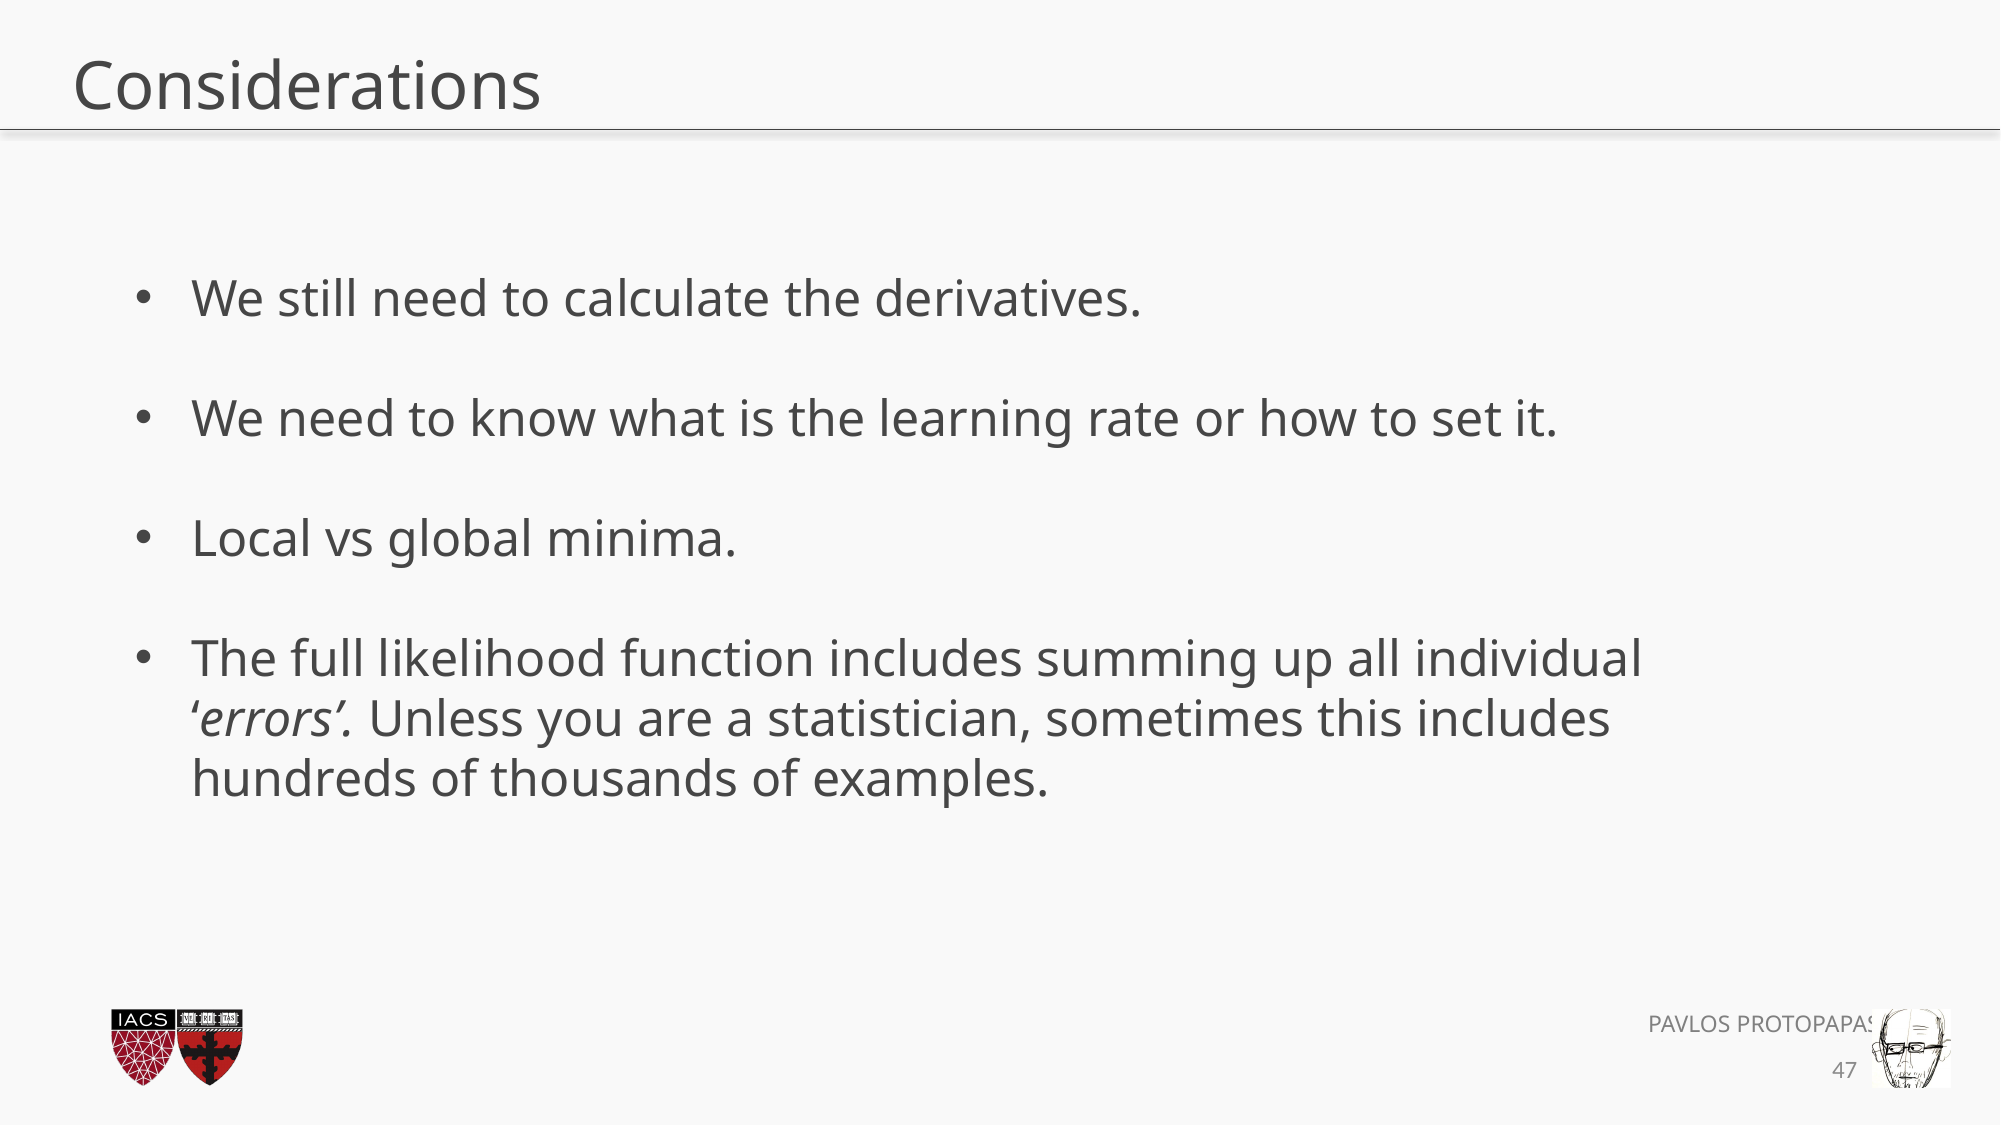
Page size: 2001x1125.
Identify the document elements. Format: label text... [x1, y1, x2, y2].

list We still need to calculate the derivatives. We need to know what is the learning rate or how to set it. Local vs global minima. The full likelihood function includes summing up all individual ‘errors’. Unless you are a statistician, sometimes this includes hundreds of thousands of examples. [120, 259, 1815, 606]
picture [109, 1009, 243, 1086]
picture [1872, 1009, 1951, 1088]
title Considerations [57, 35, 1943, 162]
slide_number 47 [1405, 1038, 1873, 1099]
